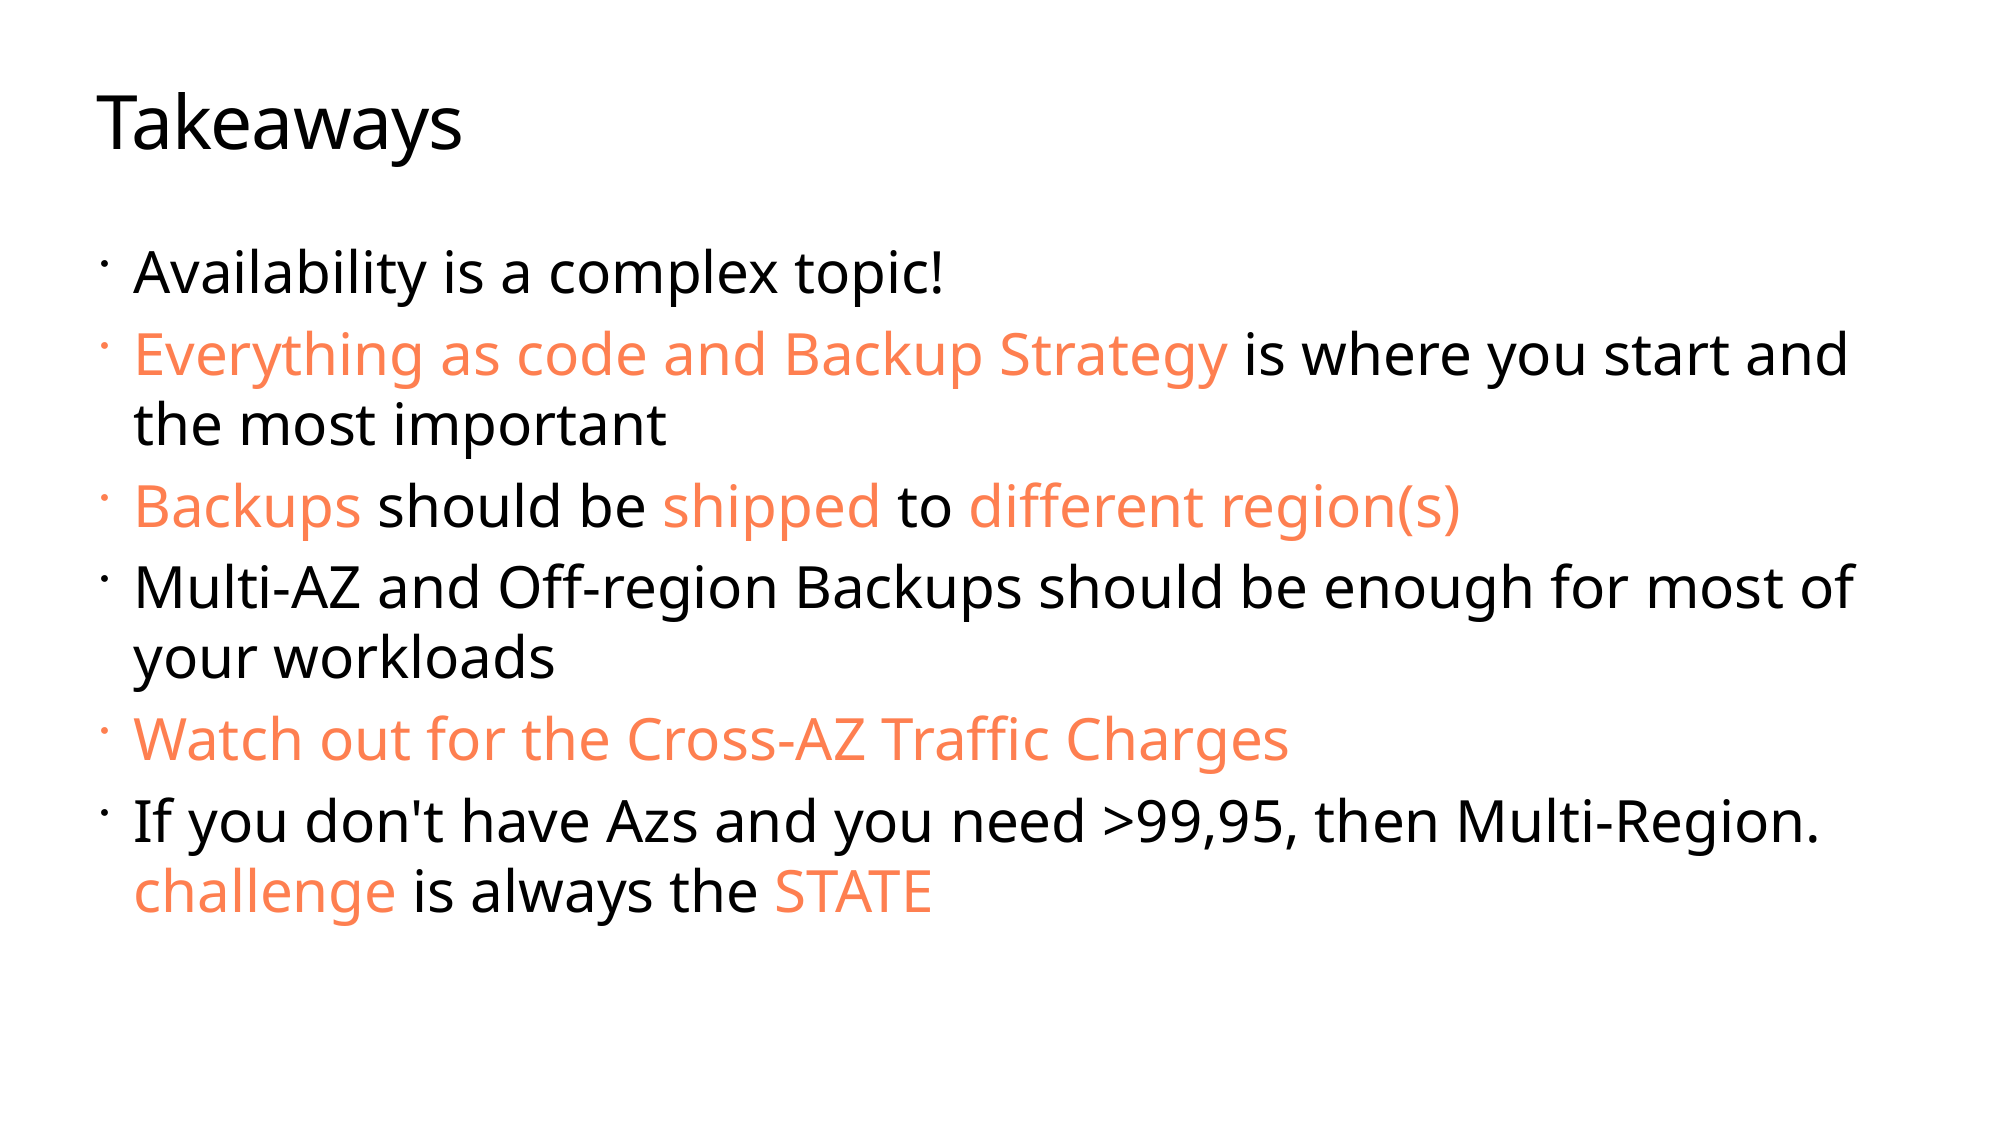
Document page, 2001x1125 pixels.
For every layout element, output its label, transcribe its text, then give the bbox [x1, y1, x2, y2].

title Takeaways [96, 75, 1904, 166]
list Availability is a complex topic! Everything as code and Backup Strategy is where you start and the most important Backups should be shipped to different region(s) Multi-AZ and Off-region Backups should be enough for most of your workloads Watch out for the Cross-AZ Traffic Charges If you don't have Azs and you need >99,95, then Multi-Region. challenge is always the STATE [95, 235, 1904, 924]
